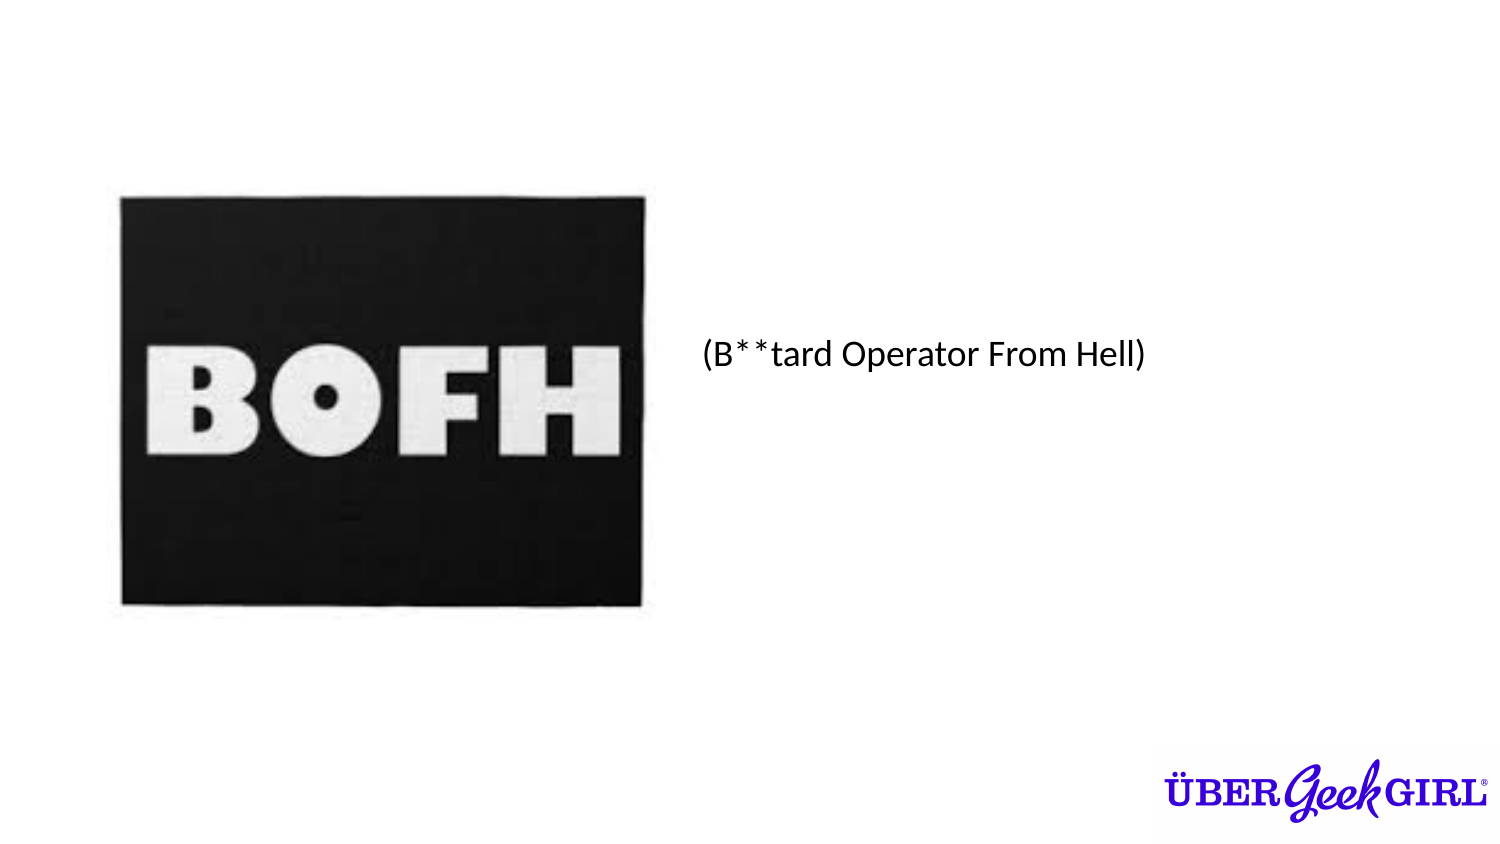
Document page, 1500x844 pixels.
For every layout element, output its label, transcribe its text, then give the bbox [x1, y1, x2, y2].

picture [106, 127, 660, 681]
text_box (B**tard Operator From Hell) [687, 321, 1455, 382]
picture [1151, 744, 1500, 844]
